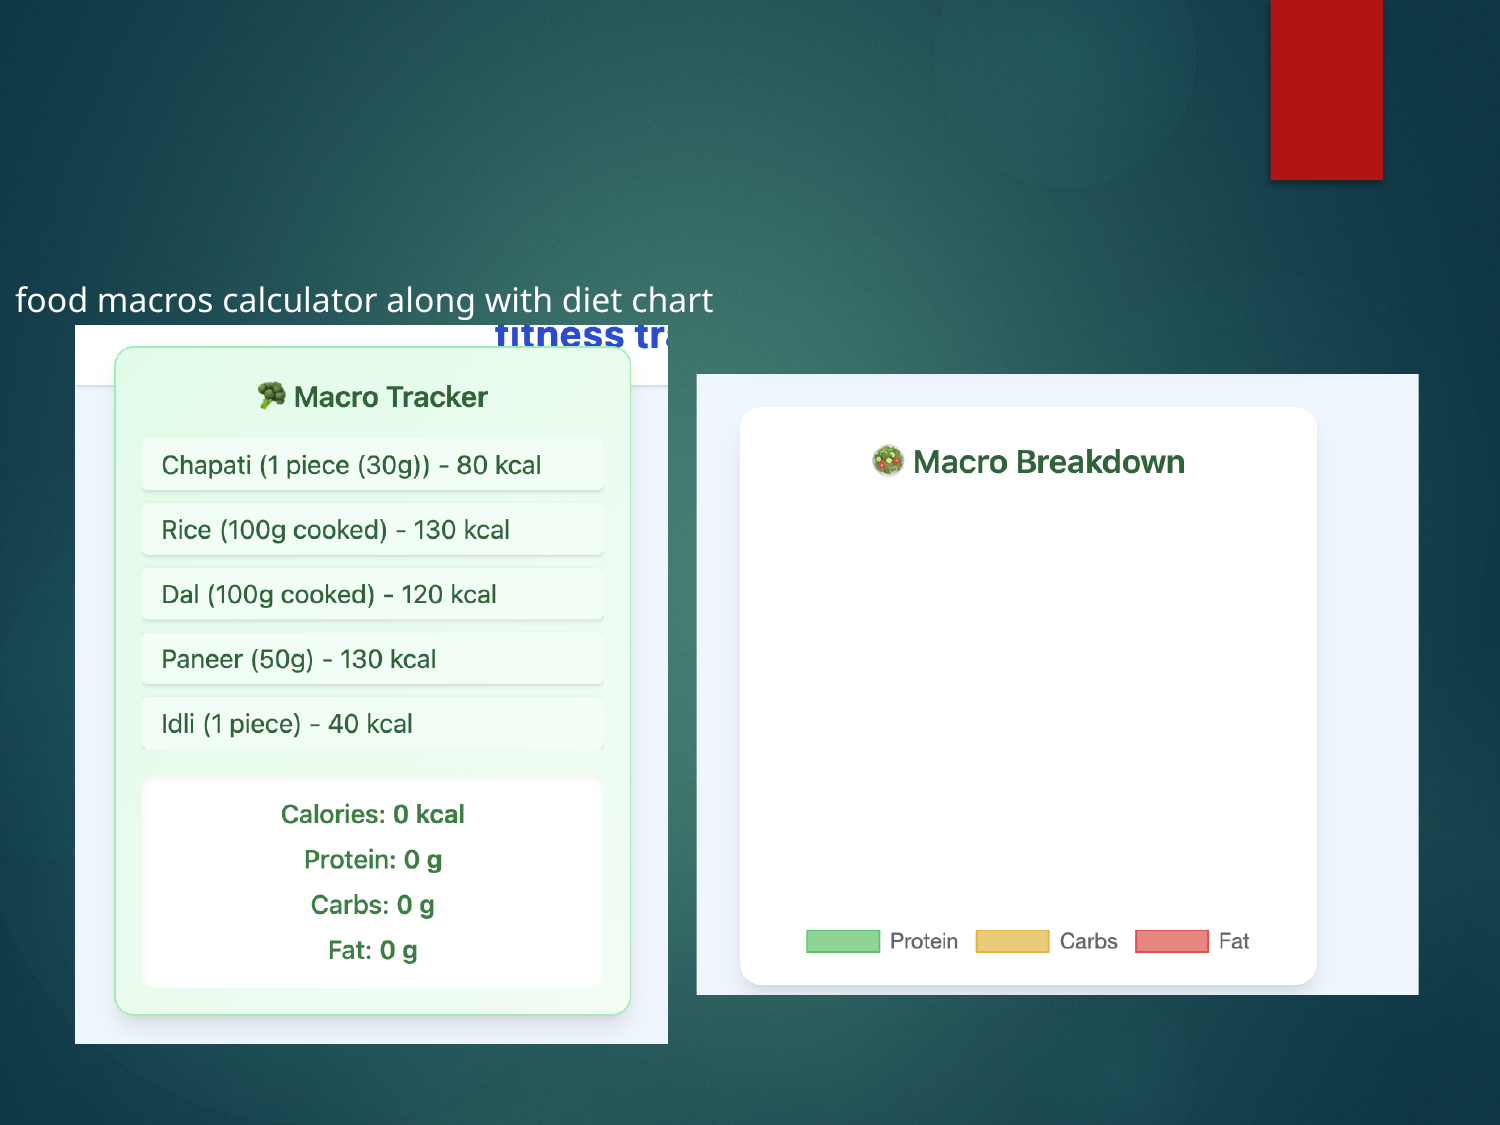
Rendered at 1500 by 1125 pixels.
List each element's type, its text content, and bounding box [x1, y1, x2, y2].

list food macros calculator along with diet chart [0, 232, 1350, 592]
picture [696, 373, 1419, 996]
picture [74, 325, 669, 1044]
